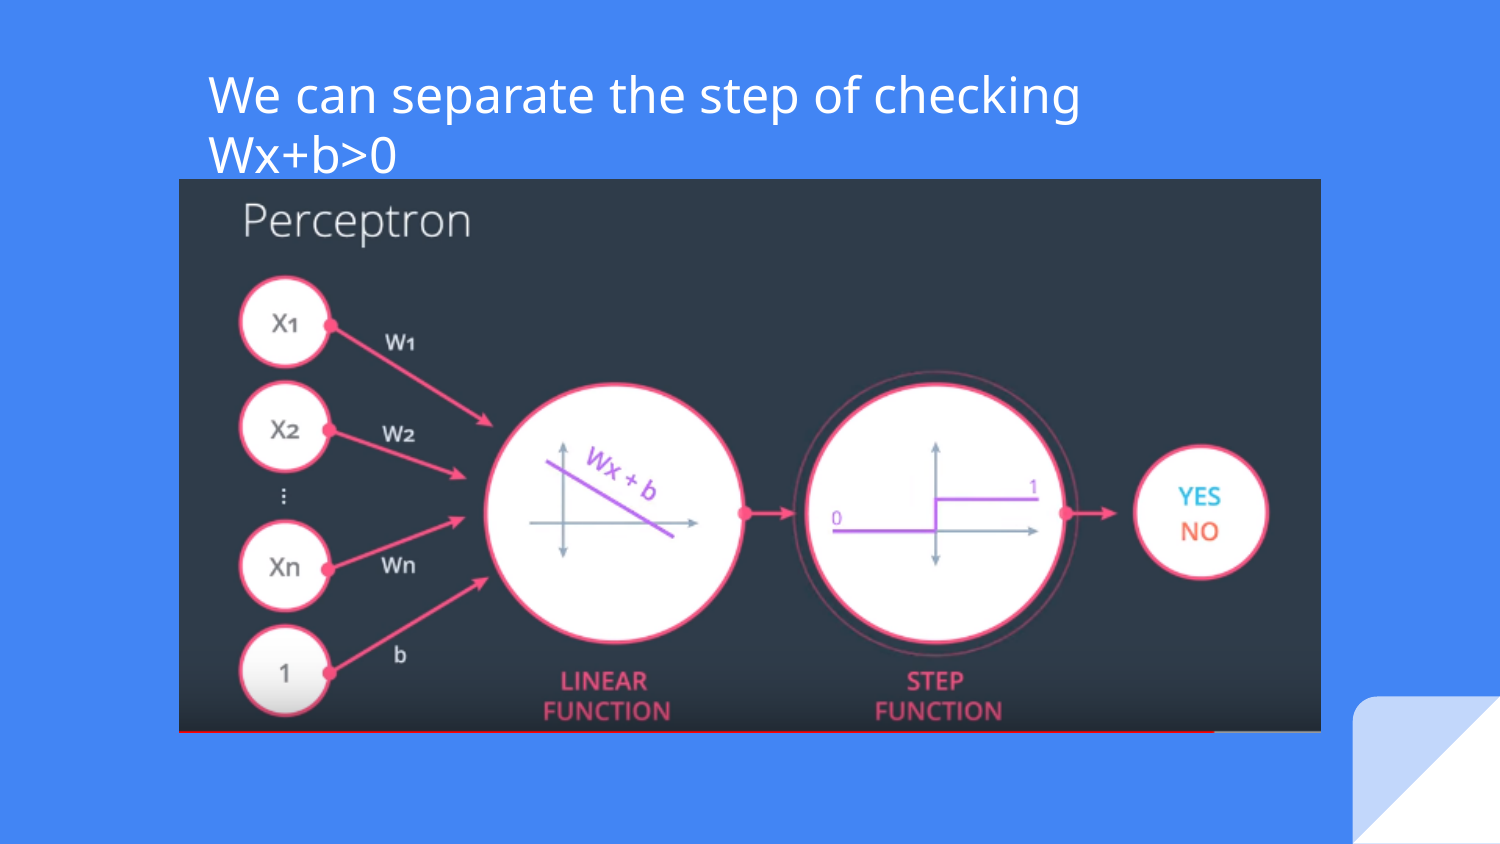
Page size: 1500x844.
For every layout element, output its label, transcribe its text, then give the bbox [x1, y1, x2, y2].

text_box We can separate the step of checking Wx+b>0 [193, 48, 1284, 133]
picture [179, 179, 1321, 733]
